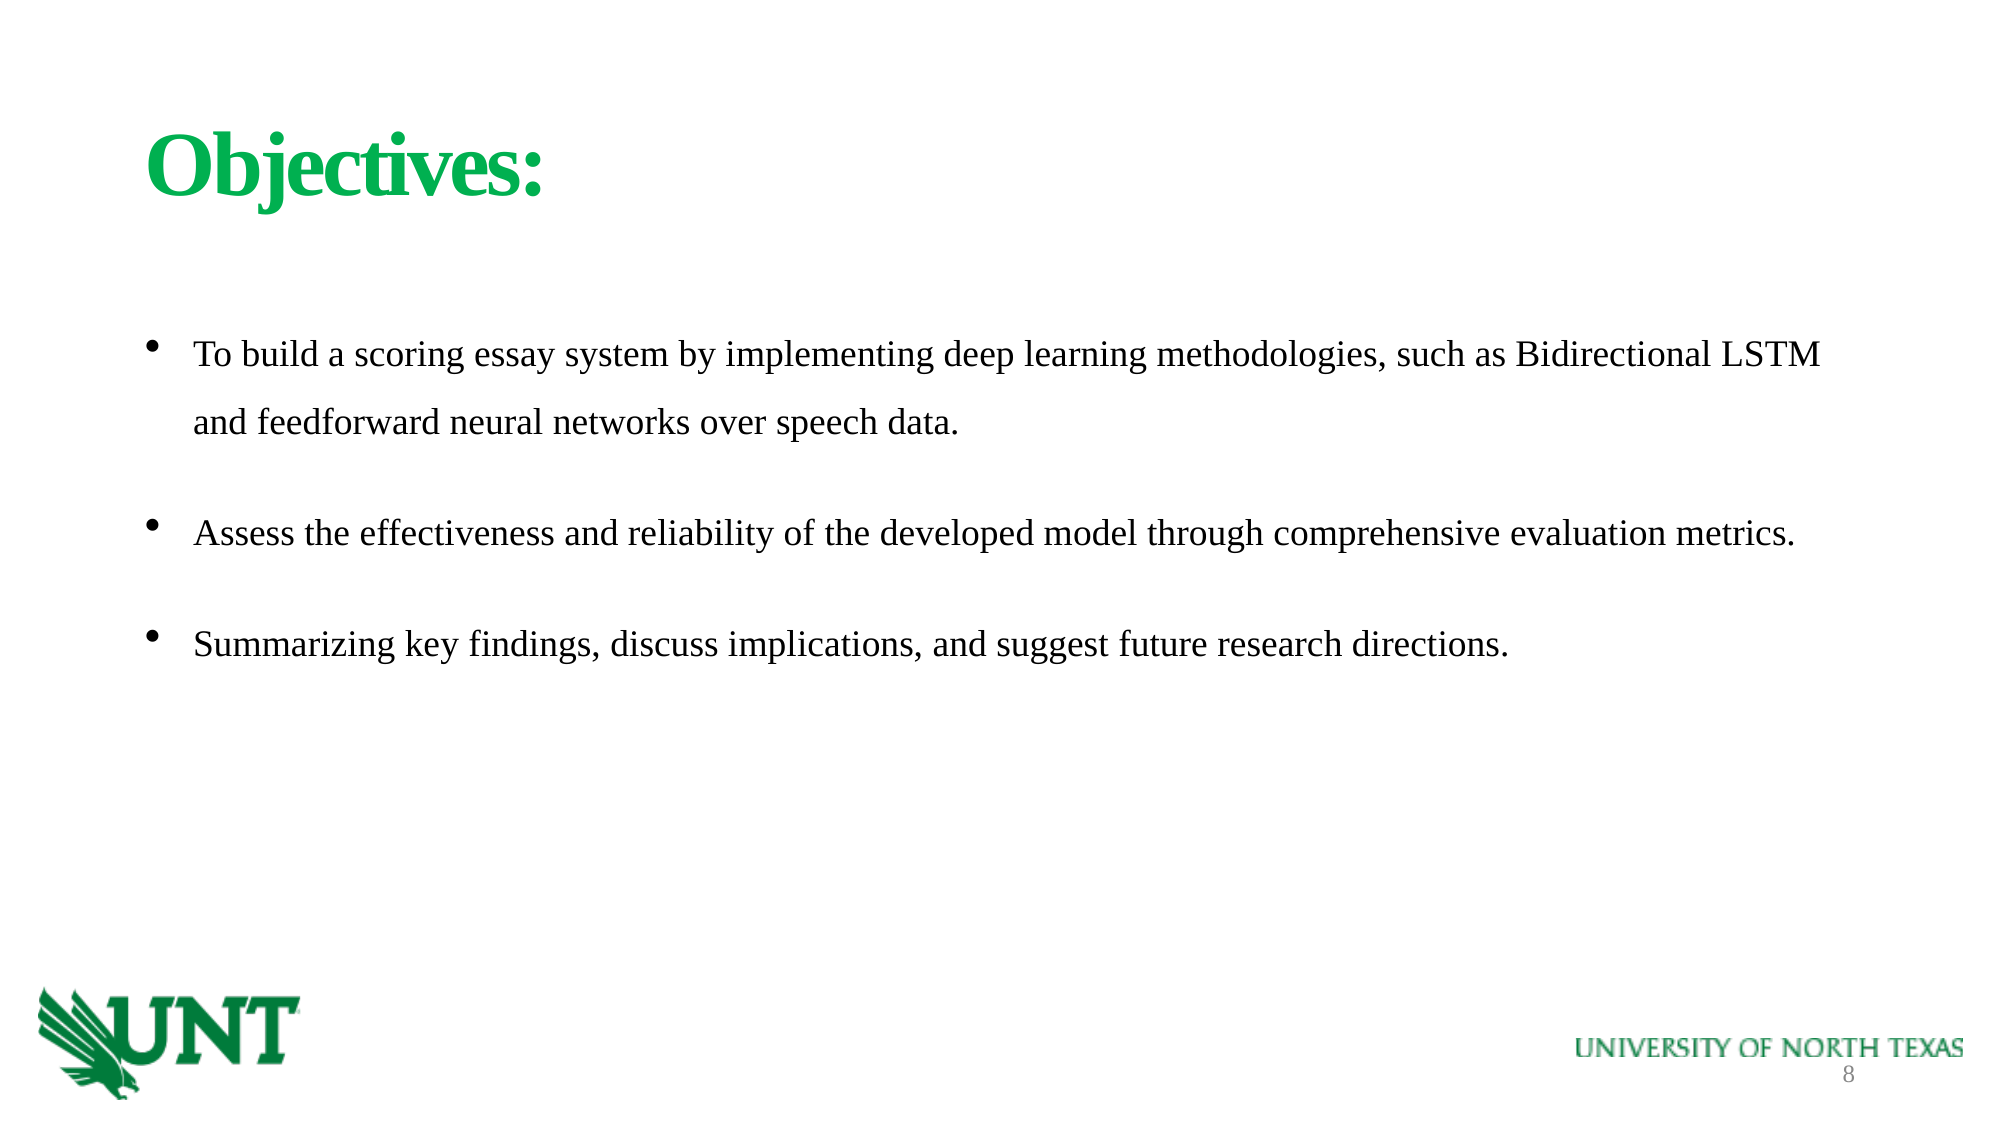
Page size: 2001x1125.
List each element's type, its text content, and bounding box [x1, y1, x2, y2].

list To build a scoring essay system by implementing deep learning methodologies, such as Bidirectional LSTM and feedforward neural networks over speech data. Assess the effectiveness and reliability of the developed model through comprehensive evaluation metrics. Summarizing key findings, discuss implications, and suggest future research directions. [136, 298, 1863, 1014]
title Objectives: [136, 59, 1863, 278]
slide_number 8 [1832, 1058, 1863, 1094]
picture [37, 986, 301, 1100]
picture [1575, 1037, 1963, 1058]
